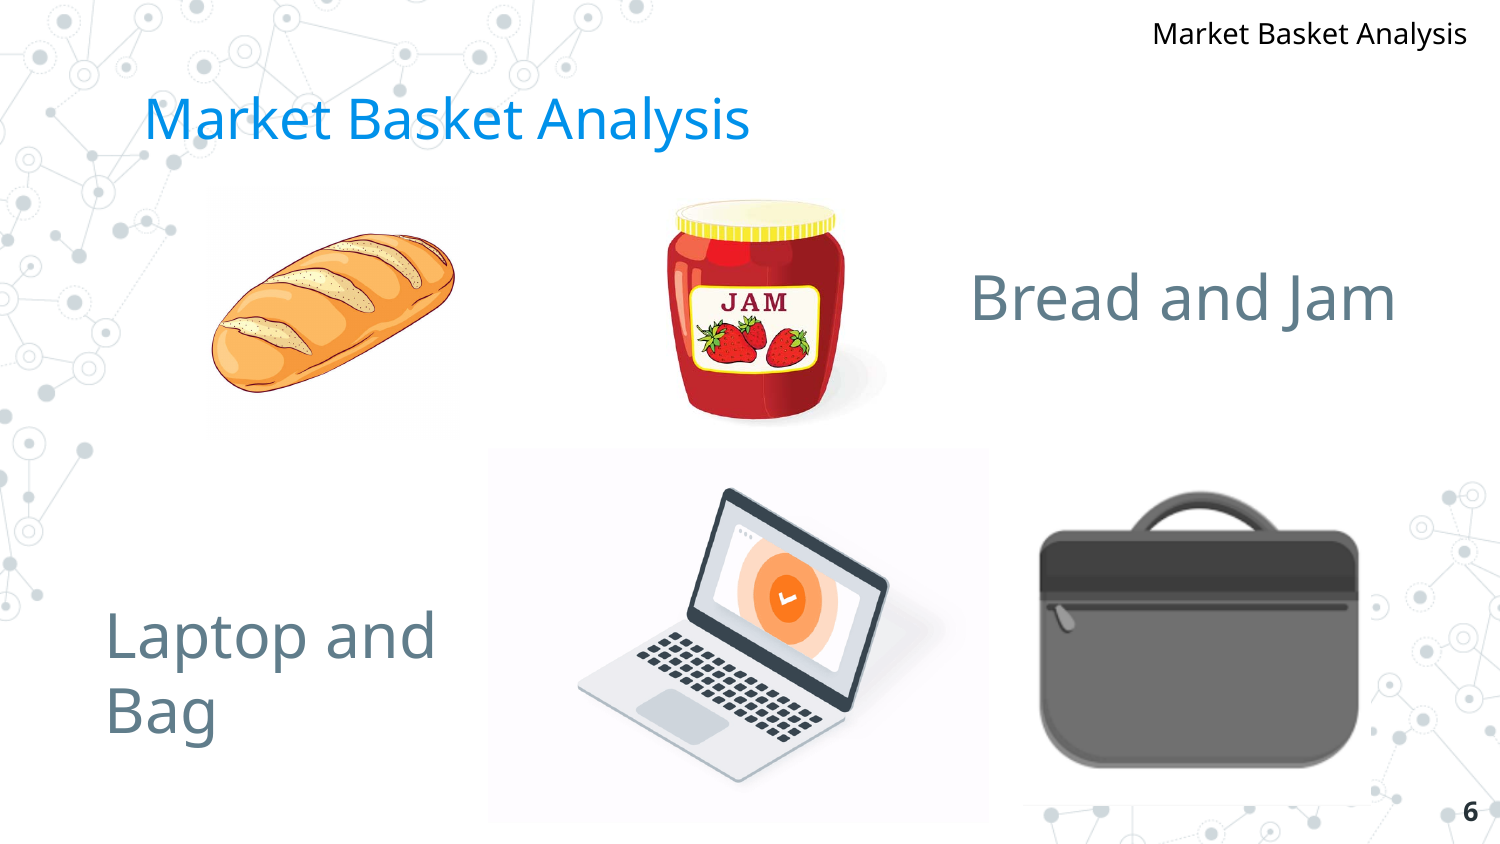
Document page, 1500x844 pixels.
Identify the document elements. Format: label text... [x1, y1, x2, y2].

title Market Basket Analysis [128, 50, 1372, 166]
subtitle Laptop and Bag [89, 581, 483, 686]
slide_number ‹#› [1403, 779, 1494, 844]
picture [0, 0, 1500, 844]
subtitle Bread and Jam [954, 243, 1423, 359]
text_box Market Basket Analysis [1137, 0, 1500, 65]
